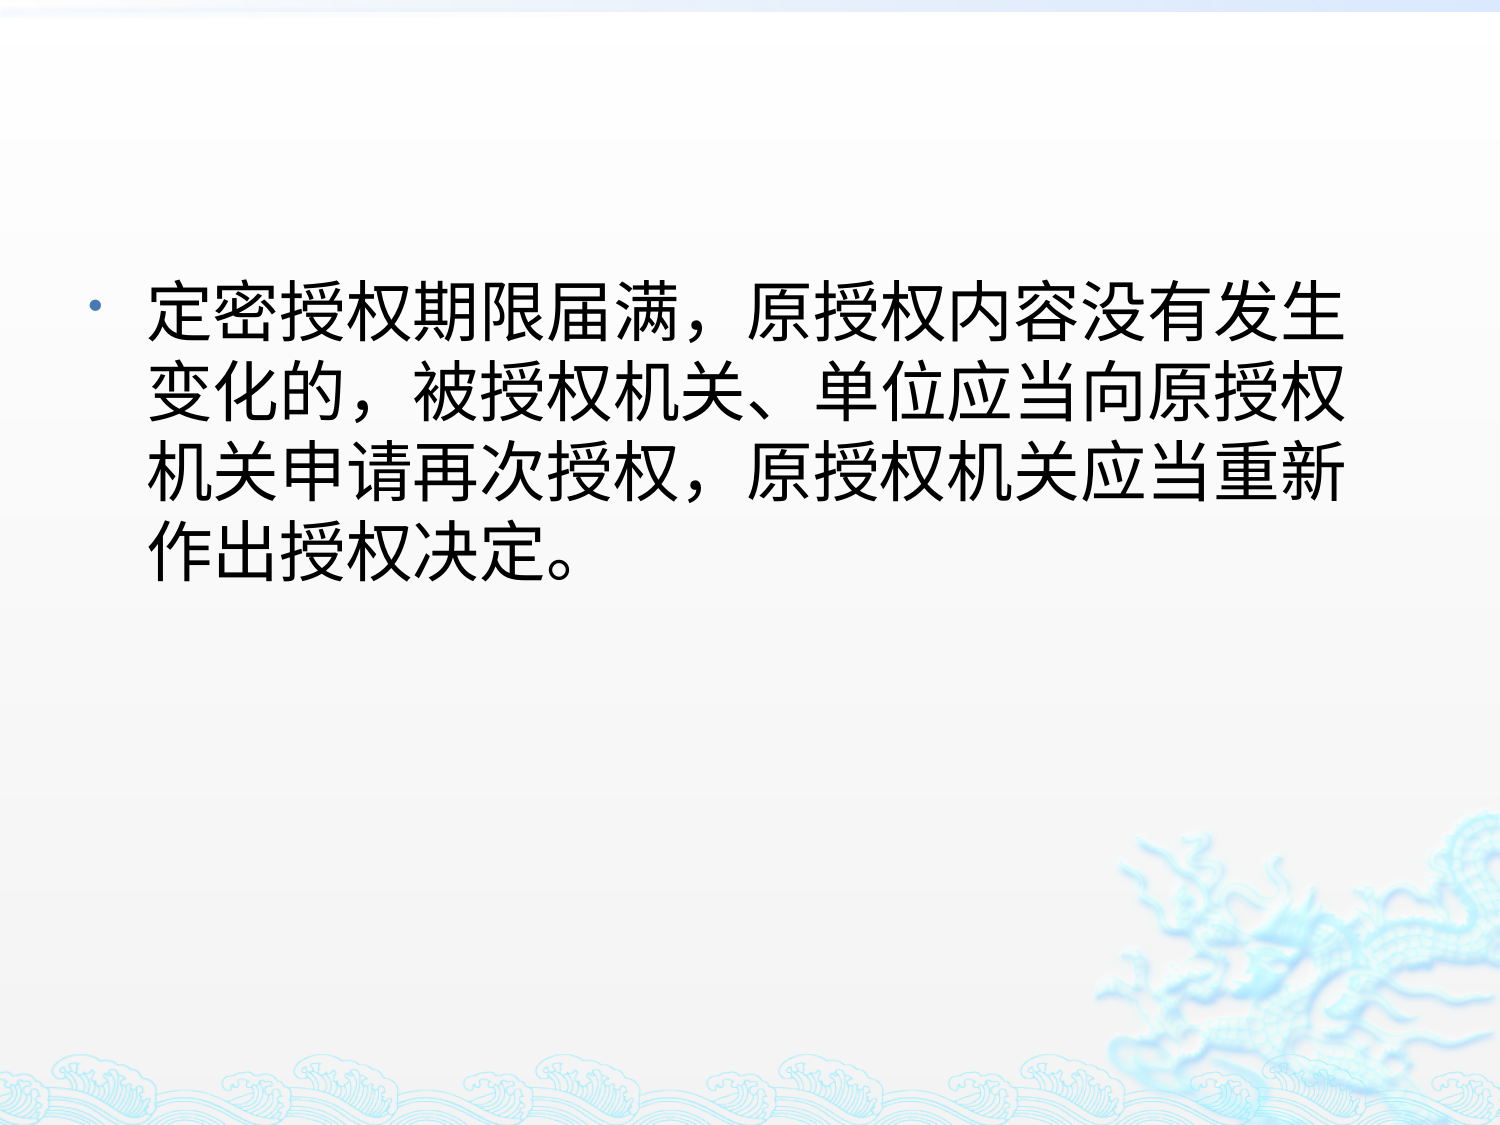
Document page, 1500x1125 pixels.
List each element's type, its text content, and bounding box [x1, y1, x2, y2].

list 定密授权期限届满，原授权内容没有发生变化的，被授权机关、单位应当向原授权机关申请再次授权，原授权机关应当重新作出授权决定。 [75, 262, 1425, 1005]
